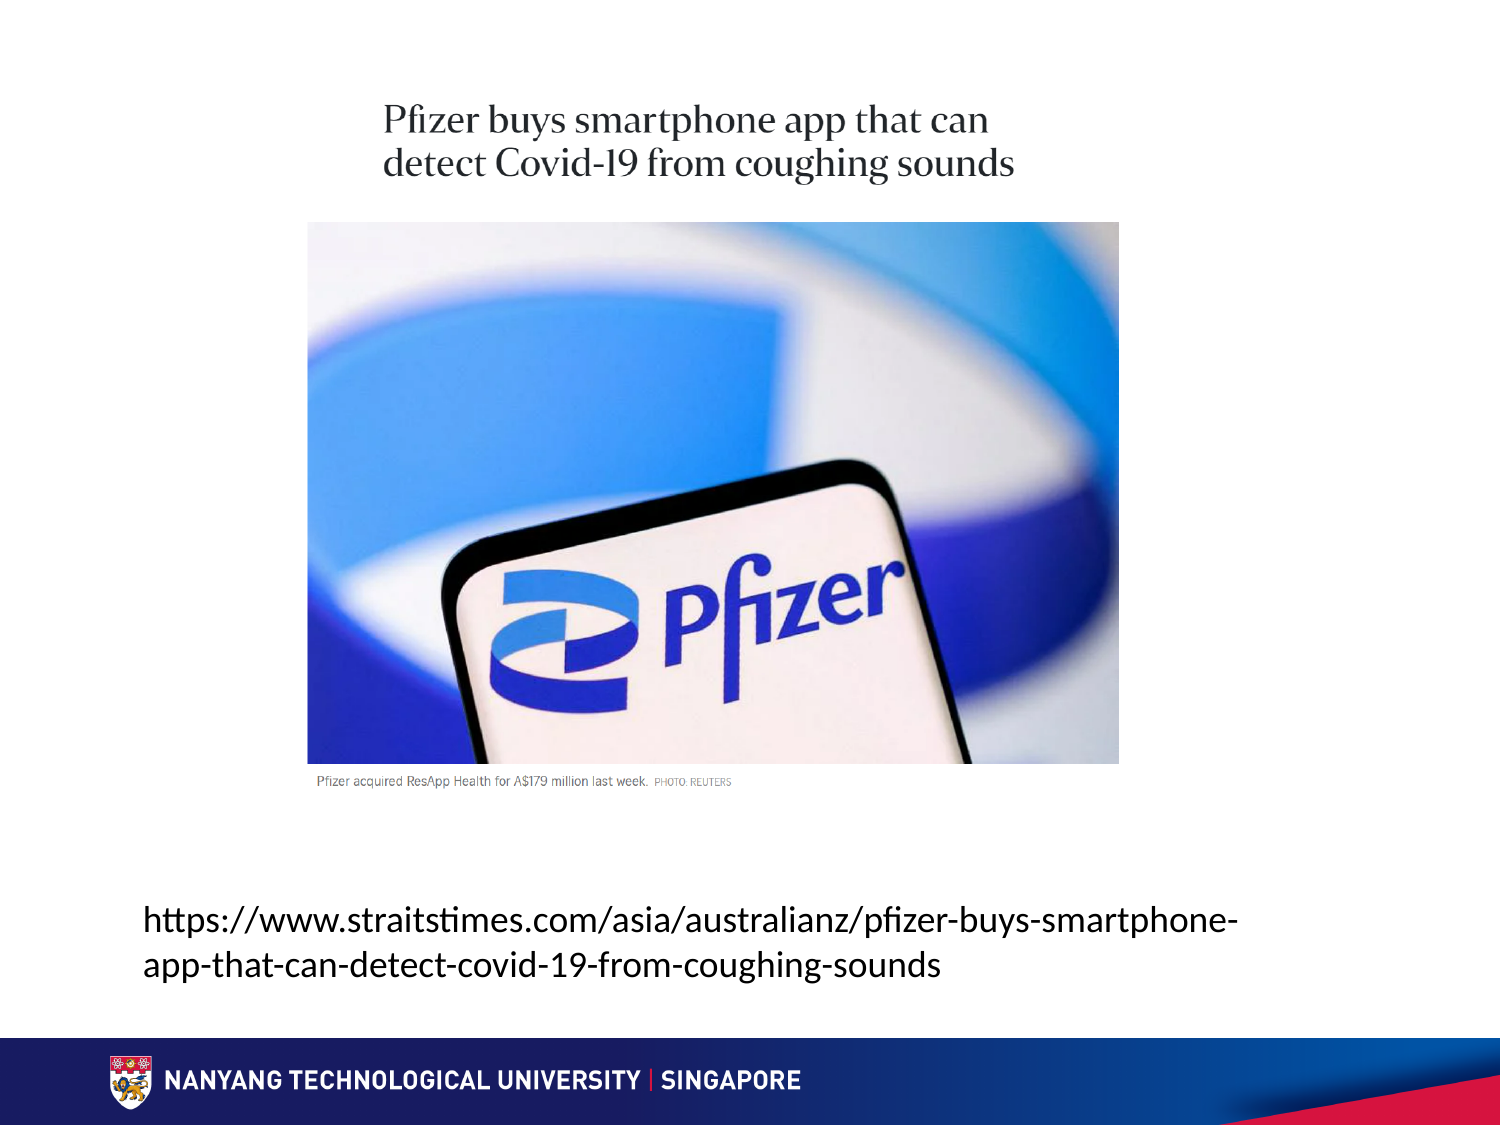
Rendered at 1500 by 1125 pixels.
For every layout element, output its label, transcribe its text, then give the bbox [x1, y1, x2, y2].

picture [0, 1038, 1500, 1125]
text_box https://www.straitstimes.com/asia/australianz/pfizer-buys-smartphone-app-that-can-detect-covid-19-from-coughing-sounds [128, 887, 1282, 992]
picture [214, 72, 1259, 825]
